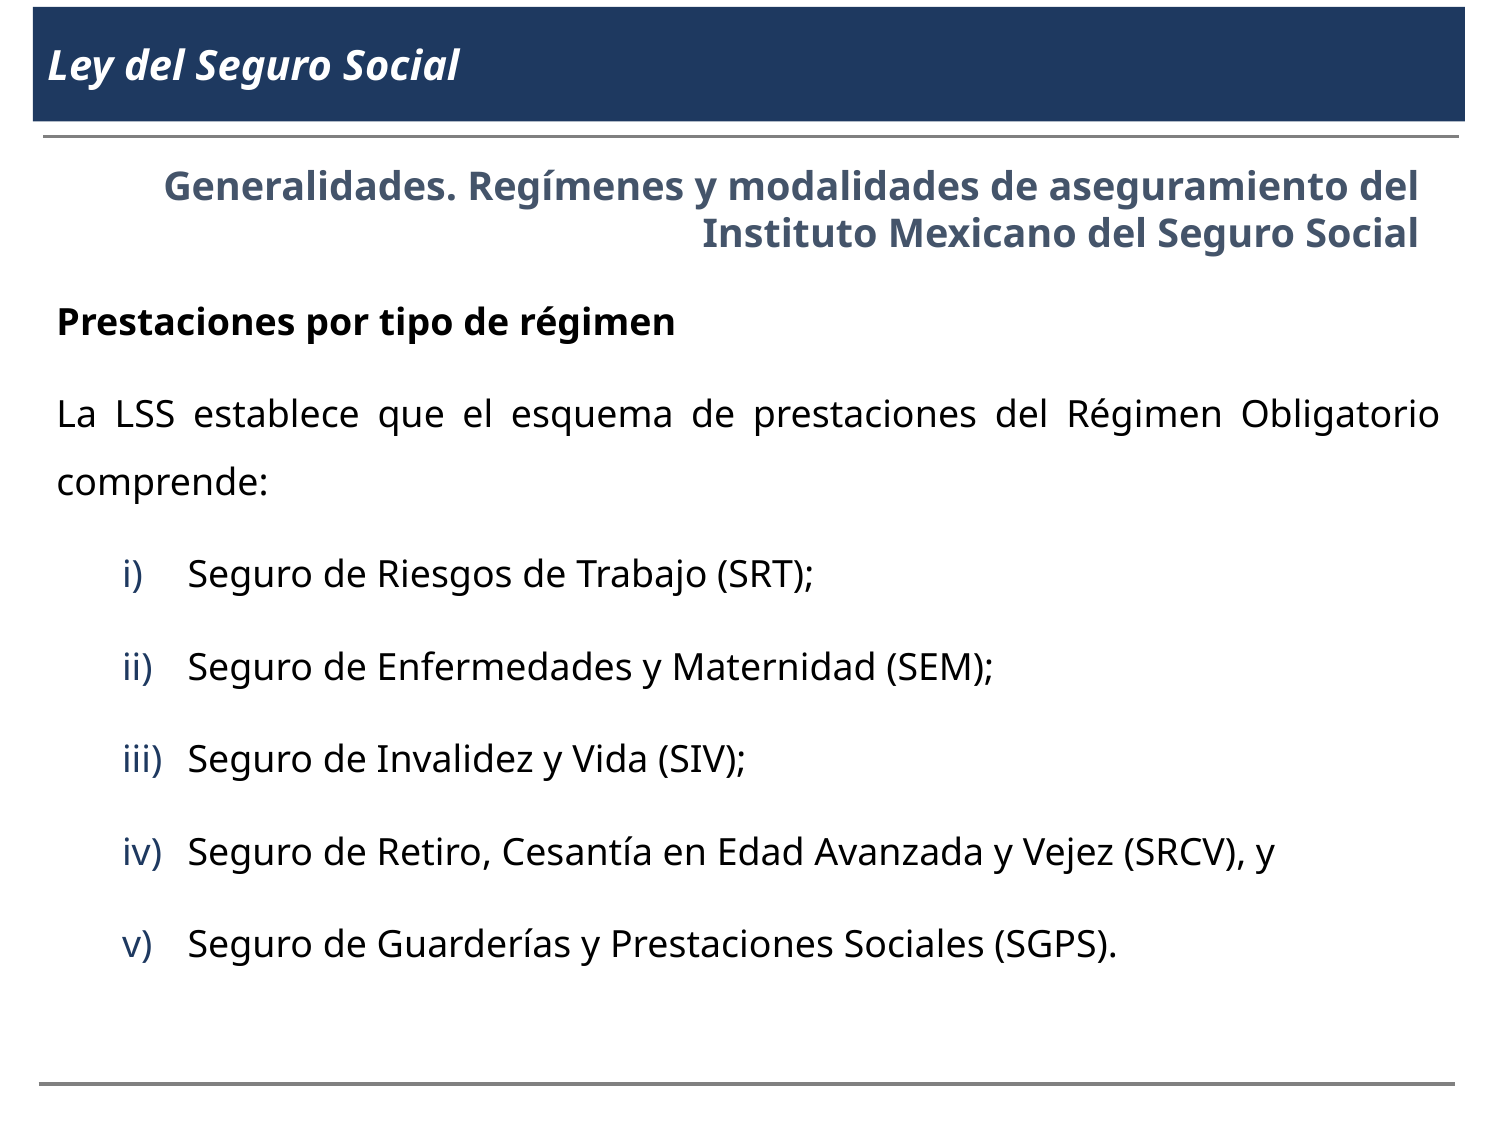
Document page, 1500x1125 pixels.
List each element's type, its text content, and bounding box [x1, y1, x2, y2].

text_box Generalidades. Regímenes y modalidades de aseguramiento del Instituto Mexicano del Seguro Social [43, 153, 1435, 225]
text_box Prestaciones por tipo de régimen La LSS establece que el esquema de prestaciones del Régimen Obligatorio comprende: Seguro de Riesgos de Trabajo (SRT); Seguro de Enfermedades y Maternidad (SEM); Seguro de Invalidez y Vida (SIV); Seguro de Retiro, Cesantía en Edad Avanzada y Vejez (SRCV), y Seguro de Guarderías y Prestaciones Sociales (SGPS). [41, 267, 1457, 1081]
text_box Ley del Seguro Social [32, 6, 1465, 122]
